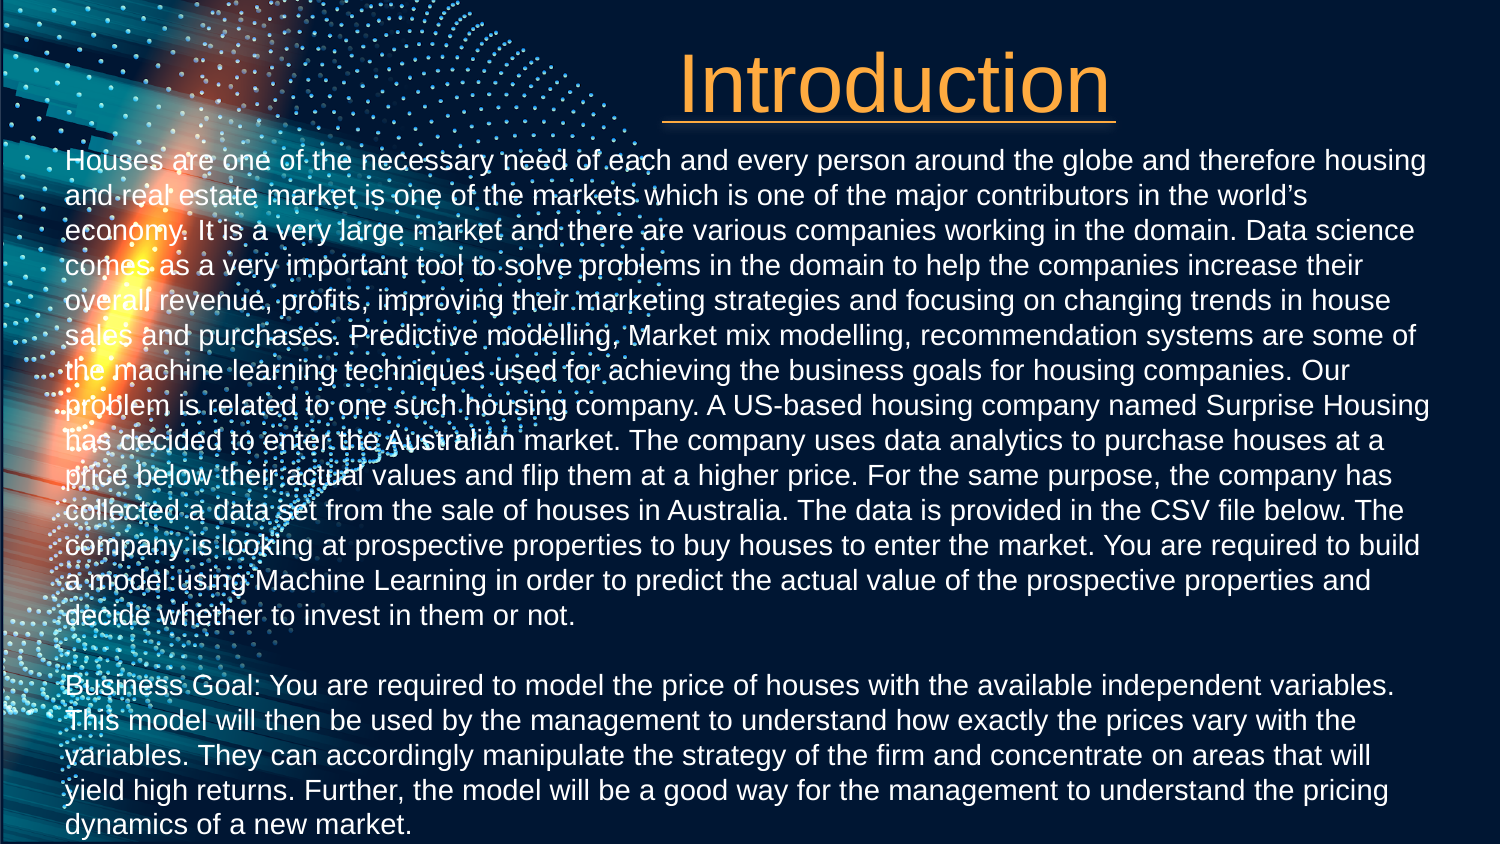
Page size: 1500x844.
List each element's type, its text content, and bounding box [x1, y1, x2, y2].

picture [0, 0, 1500, 844]
text_box Introduction [662, 21, 1188, 134]
text_box Houses are one of the necessary need of each and every person around the globe and therefore housing and real estate market is one of the markets which is one of the major contributors in the world’s economy. It is a very large market and there are various companies working in the domain. Data science comes as a very important tool to solve problems in the domain to help the companies increase their overall revenue, profits, improving their marketing strategies and focusing on changing trends in house sales and purchases. Predictive modelling, Market mix modelling, recommendation systems are some of the machine learning techniques used for achieving the business goals for housing companies. Our problem is related to one such housing company. A US-based housing company named Surprise Housing has decided to enter the Australian market. The company uses data analytics to purchase houses at a price below their actual values and flip them at a higher price. For the same purpose, the company has collected a data set from the sale of houses in Australia. The data is provided in the CSV file below. The company is looking at prospective properties to buy houses to enter the market. You are required to build a model using Machine Learning in order to predict the actual value of the prospective properties and decide whether to invest in them or not. Business Goal: You are required to model the price of houses with the available independent variables. This model will then be used by the management to understand how exactly the prices vary with the variables. They can accordingly manipulate the strategy of the firm and concentrate on areas that will yield high returns. Further, the model will be a good way for the management to understand the pricing dynamics of a new market. [50, 134, 1450, 844]
